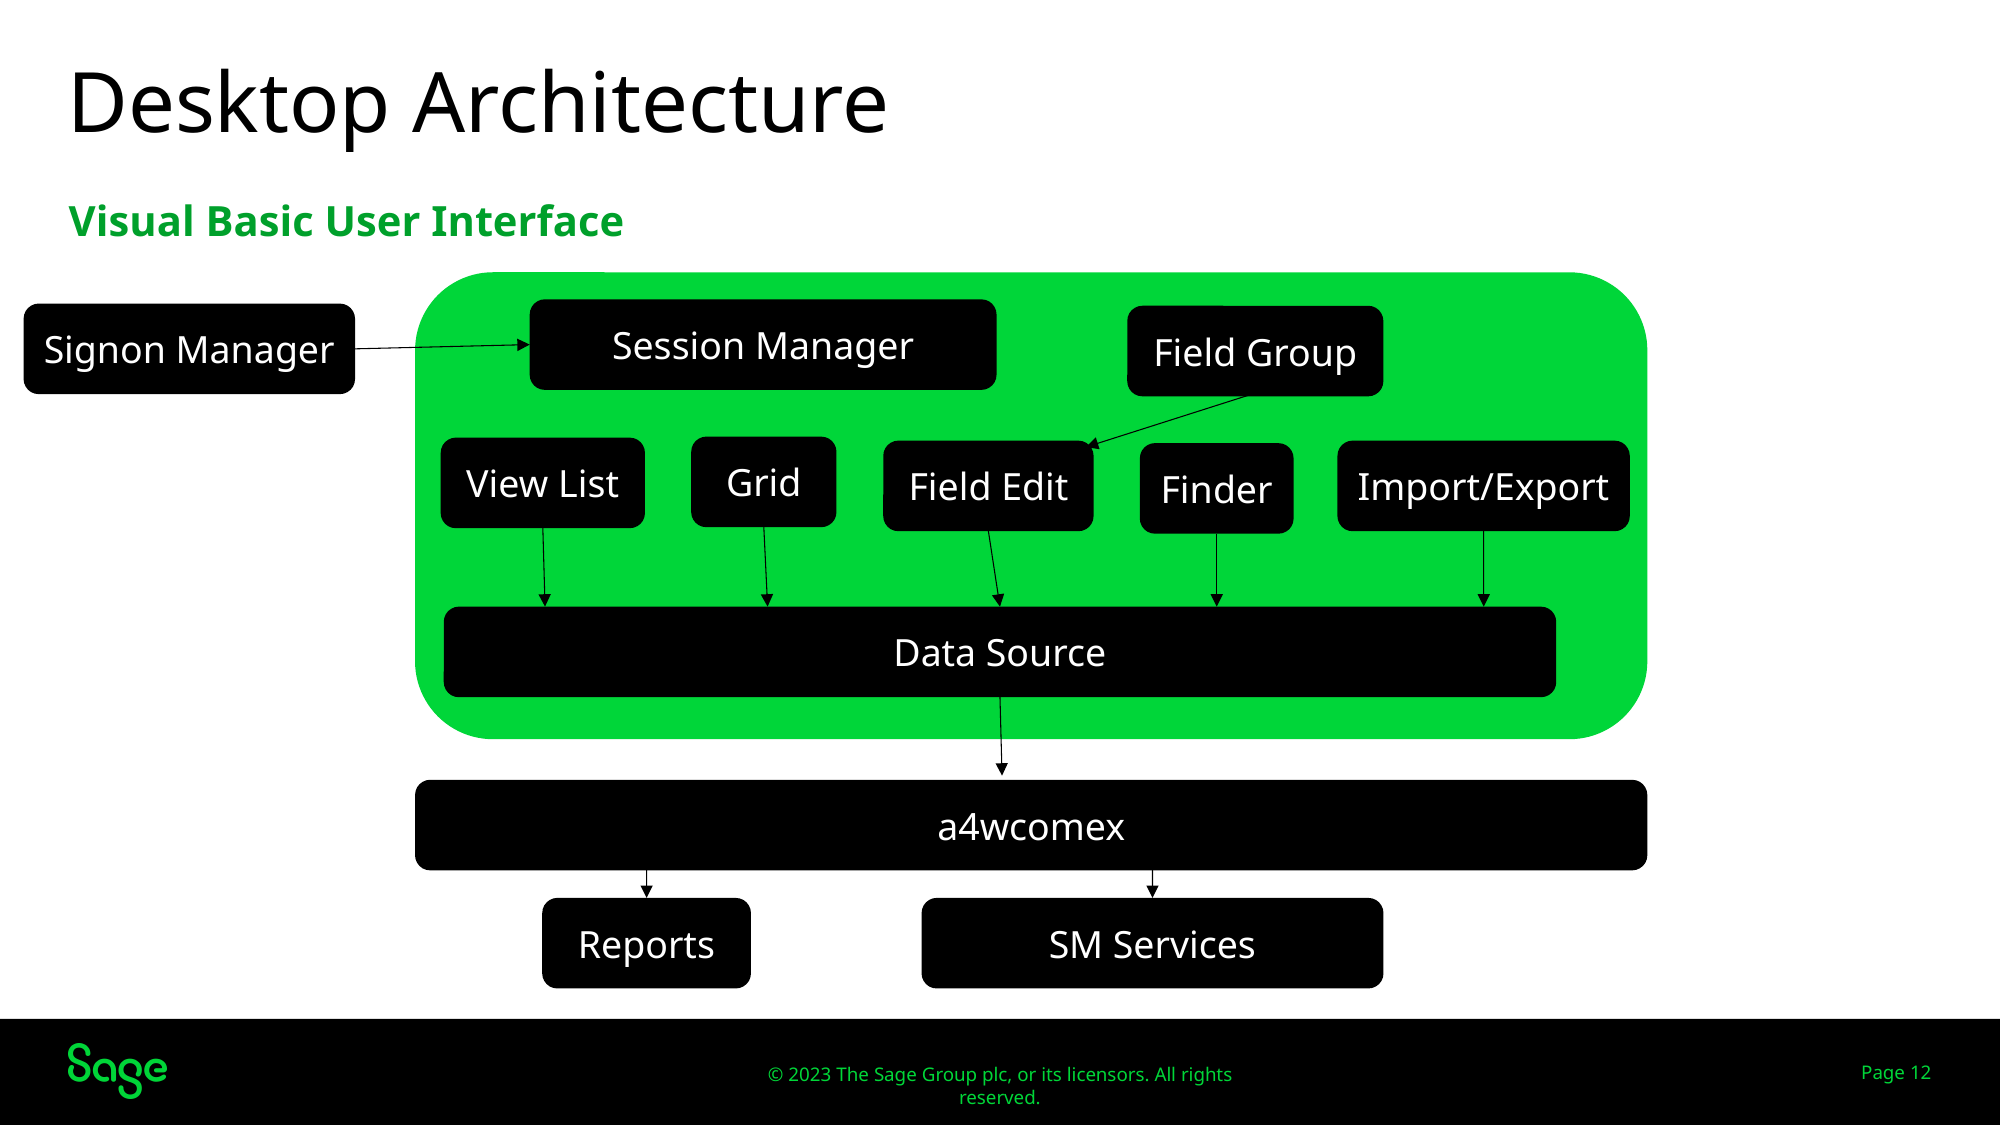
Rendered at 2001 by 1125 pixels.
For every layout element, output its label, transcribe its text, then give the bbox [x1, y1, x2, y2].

text_box Signon Manager [22, 302, 357, 396]
text_box Reports [541, 896, 752, 990]
list Visual Basic User Interface [68, 186, 1930, 259]
text_box SM Services [920, 896, 1385, 990]
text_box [999, 697, 1003, 776]
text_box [763, 527, 768, 607]
text_box Grid [690, 435, 838, 529]
picture [68, 1043, 167, 1099]
text_box Data Source [442, 605, 1558, 699]
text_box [1085, 389, 1268, 448]
text_box Field Edit [882, 439, 1095, 533]
text_box [414, 271, 1649, 741]
title Desktop Architecture [67, 49, 1930, 147]
text_box a4wcomex [414, 778, 1649, 872]
text_box Finder [1138, 442, 1295, 535]
text_box Field Group [1126, 304, 1385, 398]
text_box Import/Export [1336, 439, 1631, 533]
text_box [988, 531, 1000, 607]
text_box View List [439, 436, 646, 530]
text_box Session Manager [528, 298, 998, 391]
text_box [355, 344, 530, 349]
slide_number Page 12 [1809, 1043, 1947, 1104]
